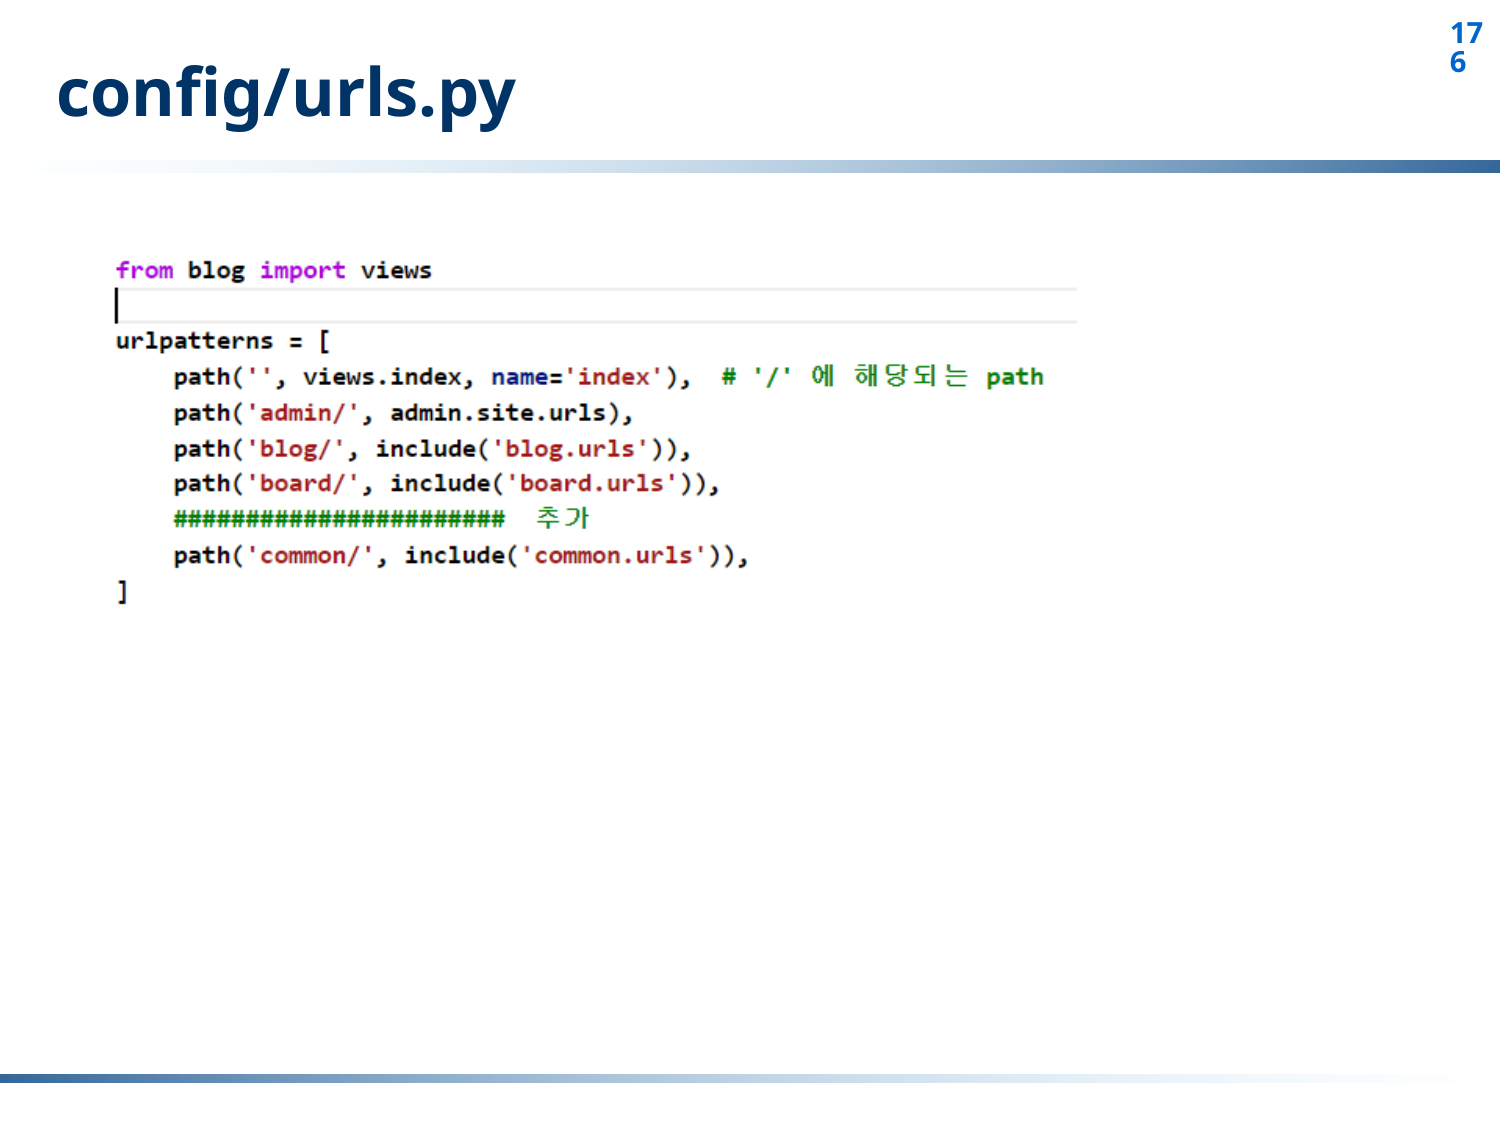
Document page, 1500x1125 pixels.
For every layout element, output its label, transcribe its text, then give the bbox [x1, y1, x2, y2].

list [111, 219, 1077, 635]
title config/urls.py [41, 19, 1424, 161]
